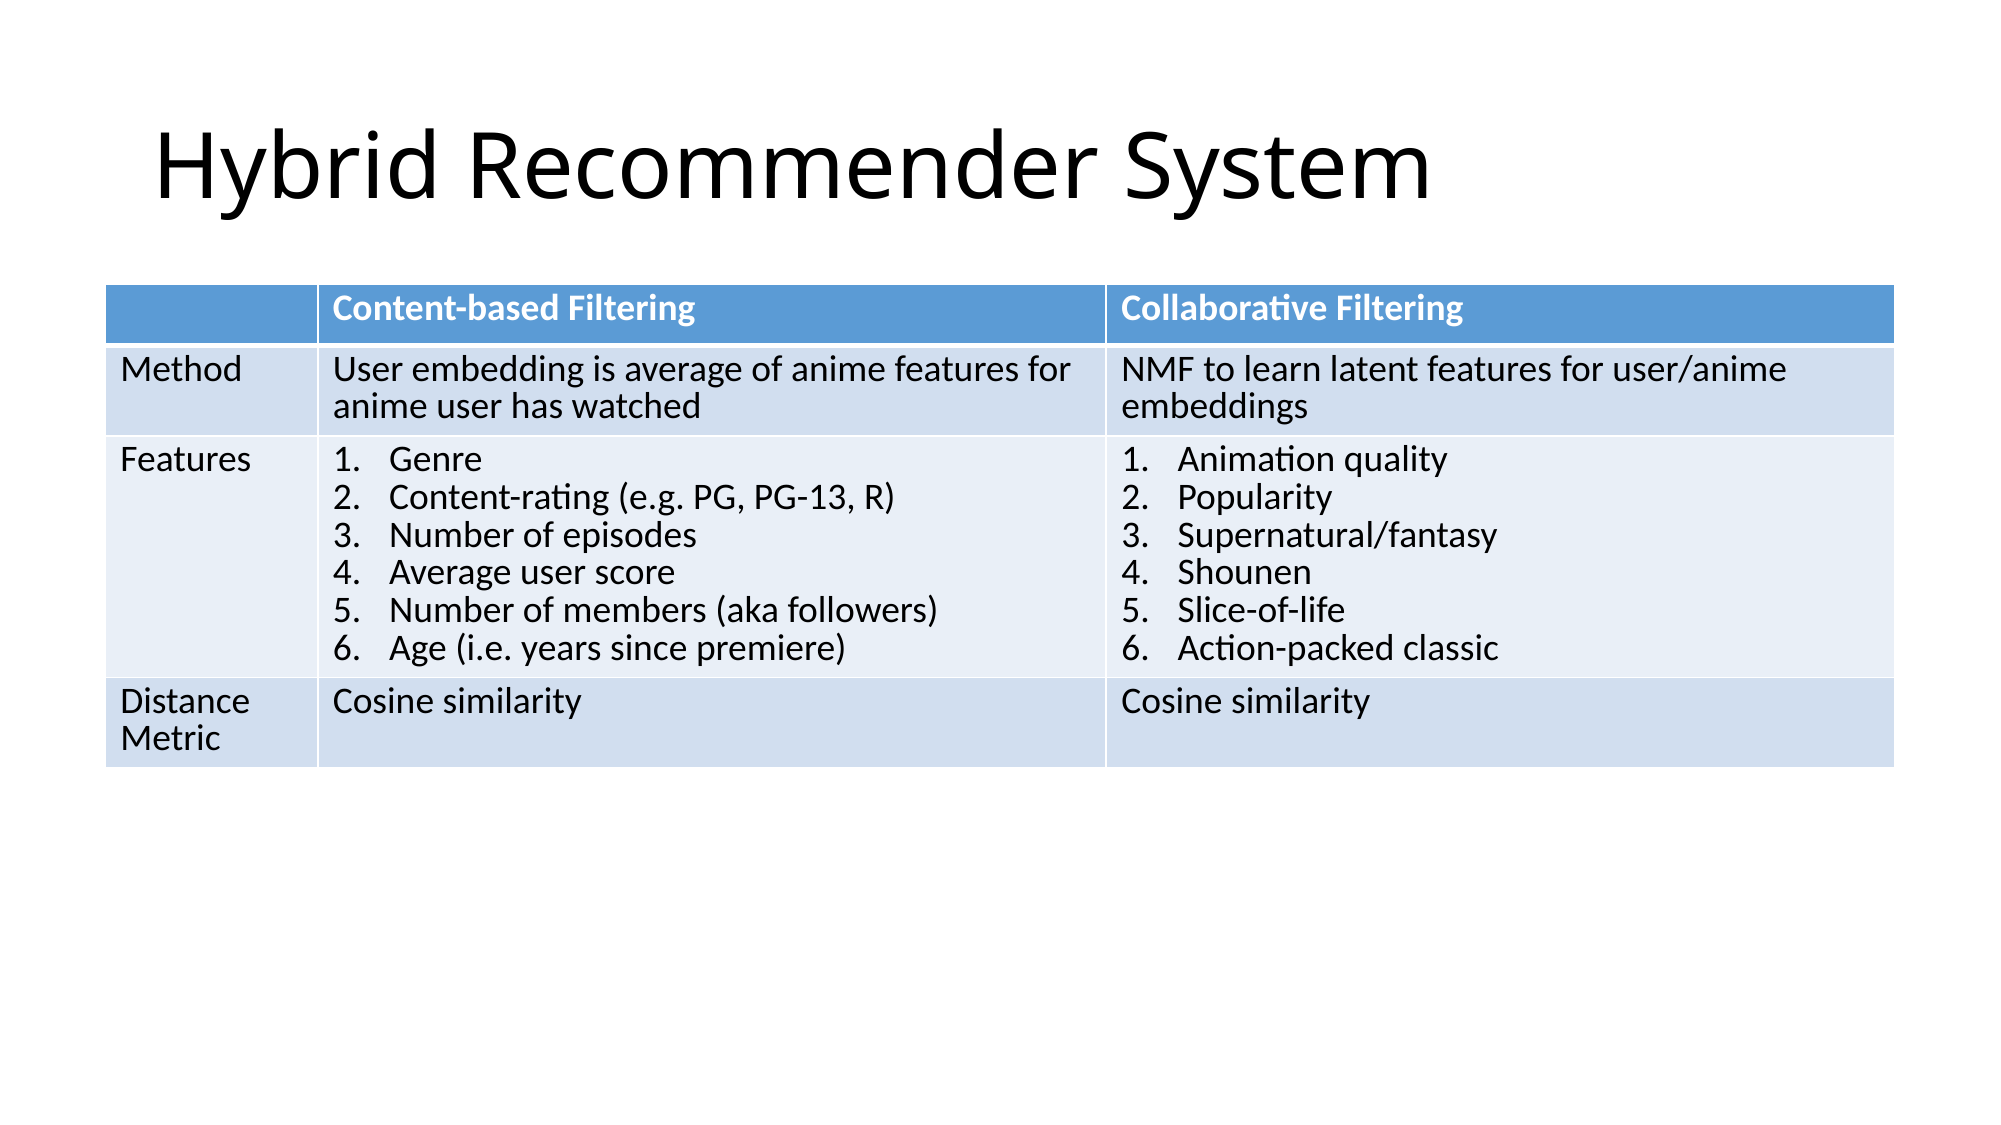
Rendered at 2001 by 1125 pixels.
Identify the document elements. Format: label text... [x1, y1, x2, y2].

table_cell Method [106, 348, 317, 435]
table_cell Animation quality Popularity Supernatural/fantasy Shounen Slice-of-life Action-packed classic [1107, 437, 1894, 677]
table_header Collaborative Filtering [1107, 285, 1894, 343]
table_cell Distance Metric [106, 678, 317, 767]
table_cell Cosine similarity [1107, 678, 1894, 767]
table_cell Genre Content-rating (e.g. PG, PG-13, R) Number of episodes Average user score Number of members (aka followers) Age (i.e. years since premiere) [319, 437, 1105, 677]
table_header Content-based Filtering [319, 285, 1105, 343]
table_cell Features [106, 437, 317, 677]
table_cell User embedding is average of anime features for anime user has watched [319, 348, 1105, 435]
table_cell Cosine similarity [319, 678, 1105, 767]
table_header [106, 285, 317, 343]
table_cell NMF to learn latent features for user/anime embeddings [1107, 348, 1894, 435]
title Hybrid Recommender System [137, 59, 1863, 278]
